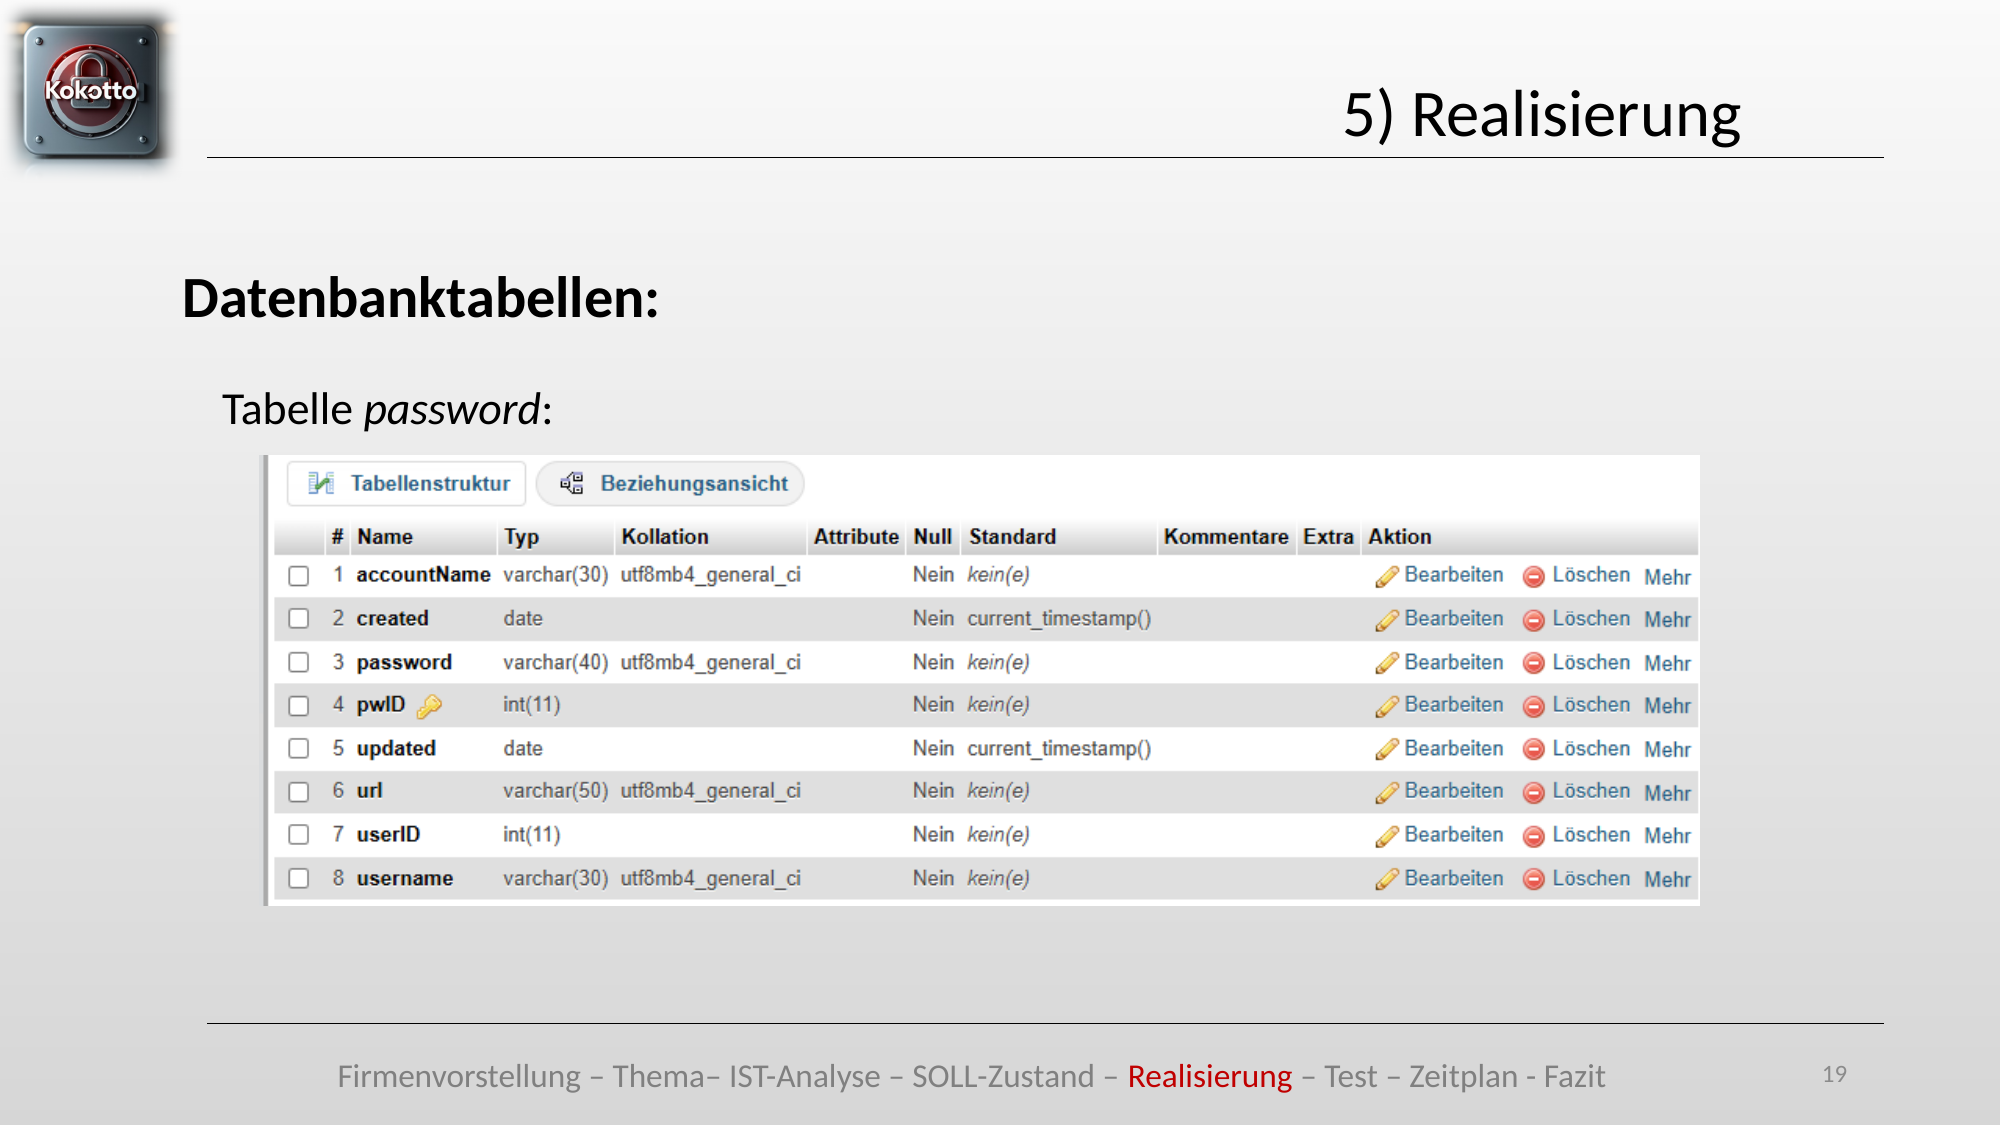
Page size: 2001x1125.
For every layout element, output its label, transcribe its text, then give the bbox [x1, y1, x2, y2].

picture [0, 0, 184, 184]
text_box Tabelle password: [207, 371, 686, 442]
text_box Firmenvorstellung – Thema– IST-Analyse – SOLL-Zustand – Realisierung – Test – Zeitplan - Fazit [322, 1006, 1929, 1102]
text_box 5) Realisierung [1327, 62, 1952, 158]
picture [259, 455, 1700, 906]
text_box Datenbanktabellen: [167, 251, 880, 337]
